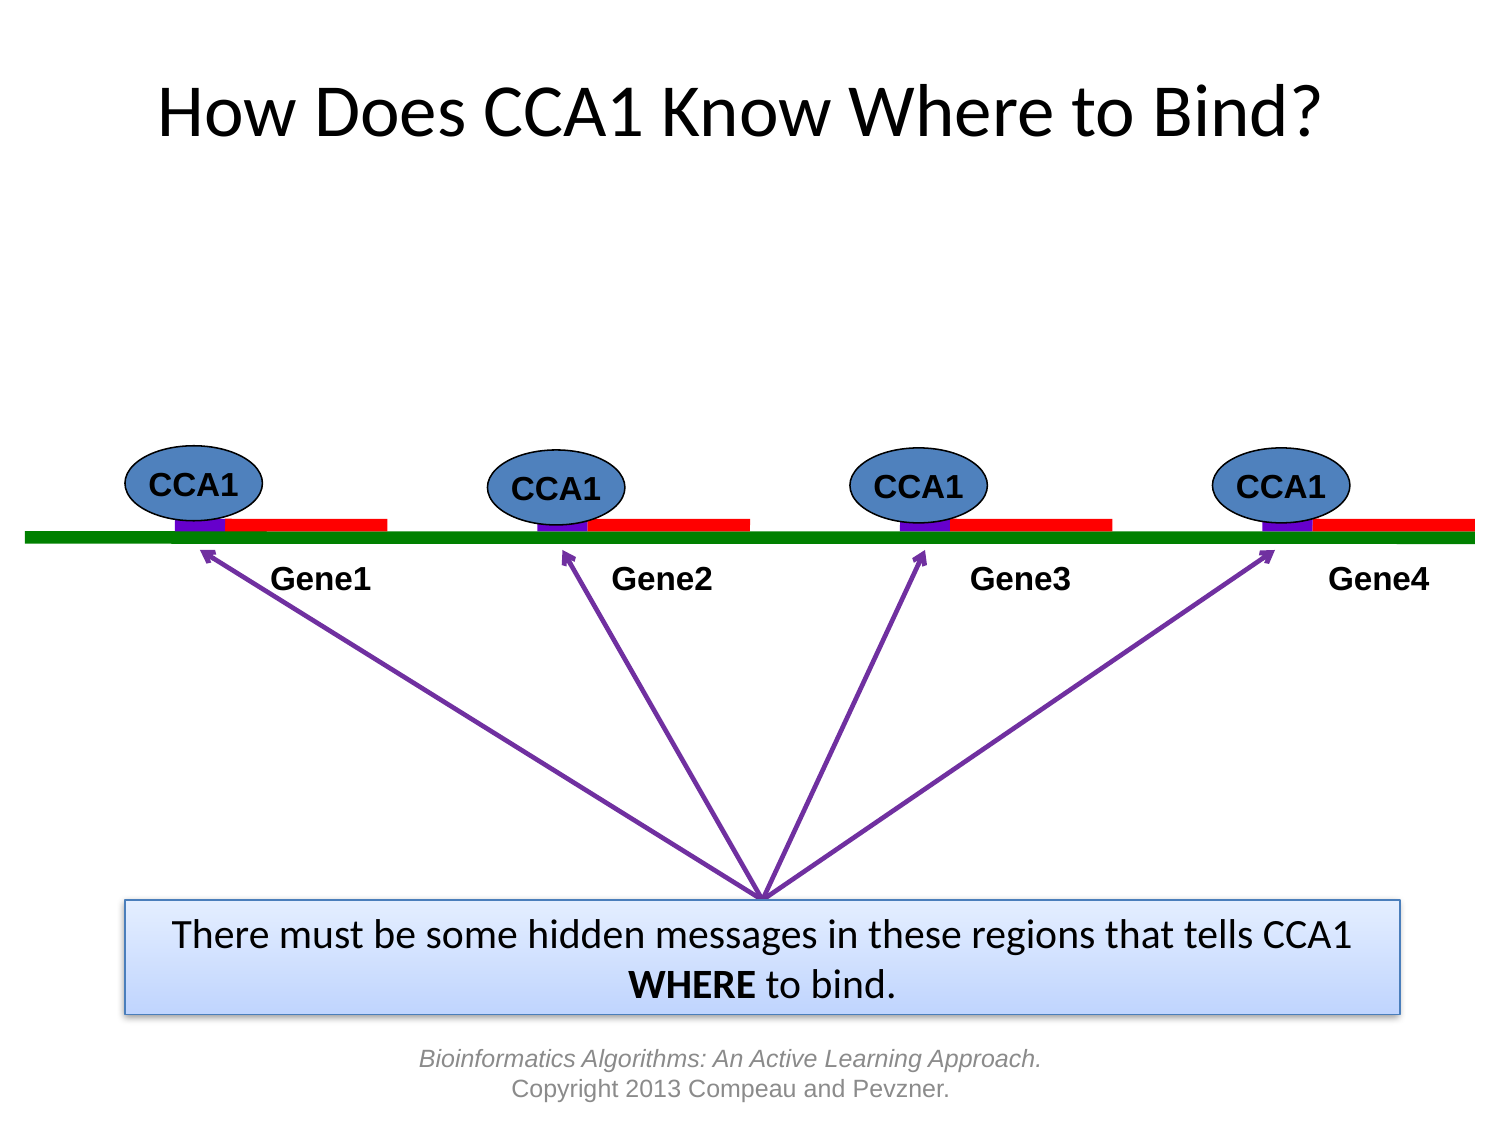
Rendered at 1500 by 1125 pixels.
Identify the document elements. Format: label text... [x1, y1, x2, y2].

text_box CCA1 [487, 449, 625, 524]
text_box CCA1 [1212, 447, 1350, 523]
text_box Gene4 [1313, 549, 1445, 605]
text_box CCA1 [124, 445, 263, 521]
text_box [199, 549, 561, 901]
title How Does CCA1 Know Where to Bind? [75, 12, 1425, 200]
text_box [762, 549, 1276, 901]
text_box There must be some hidden messages in these regions that tells CCA1 WHERE to bind. [124, 899, 1401, 1015]
text_box CCA1 [849, 447, 988, 523]
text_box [562, 549, 759, 901]
footer Bioinformatics Algorithms: An Active Learning Approach. Copyright 2013 Compeau and Pevzner. [387, 1042, 1075, 1103]
